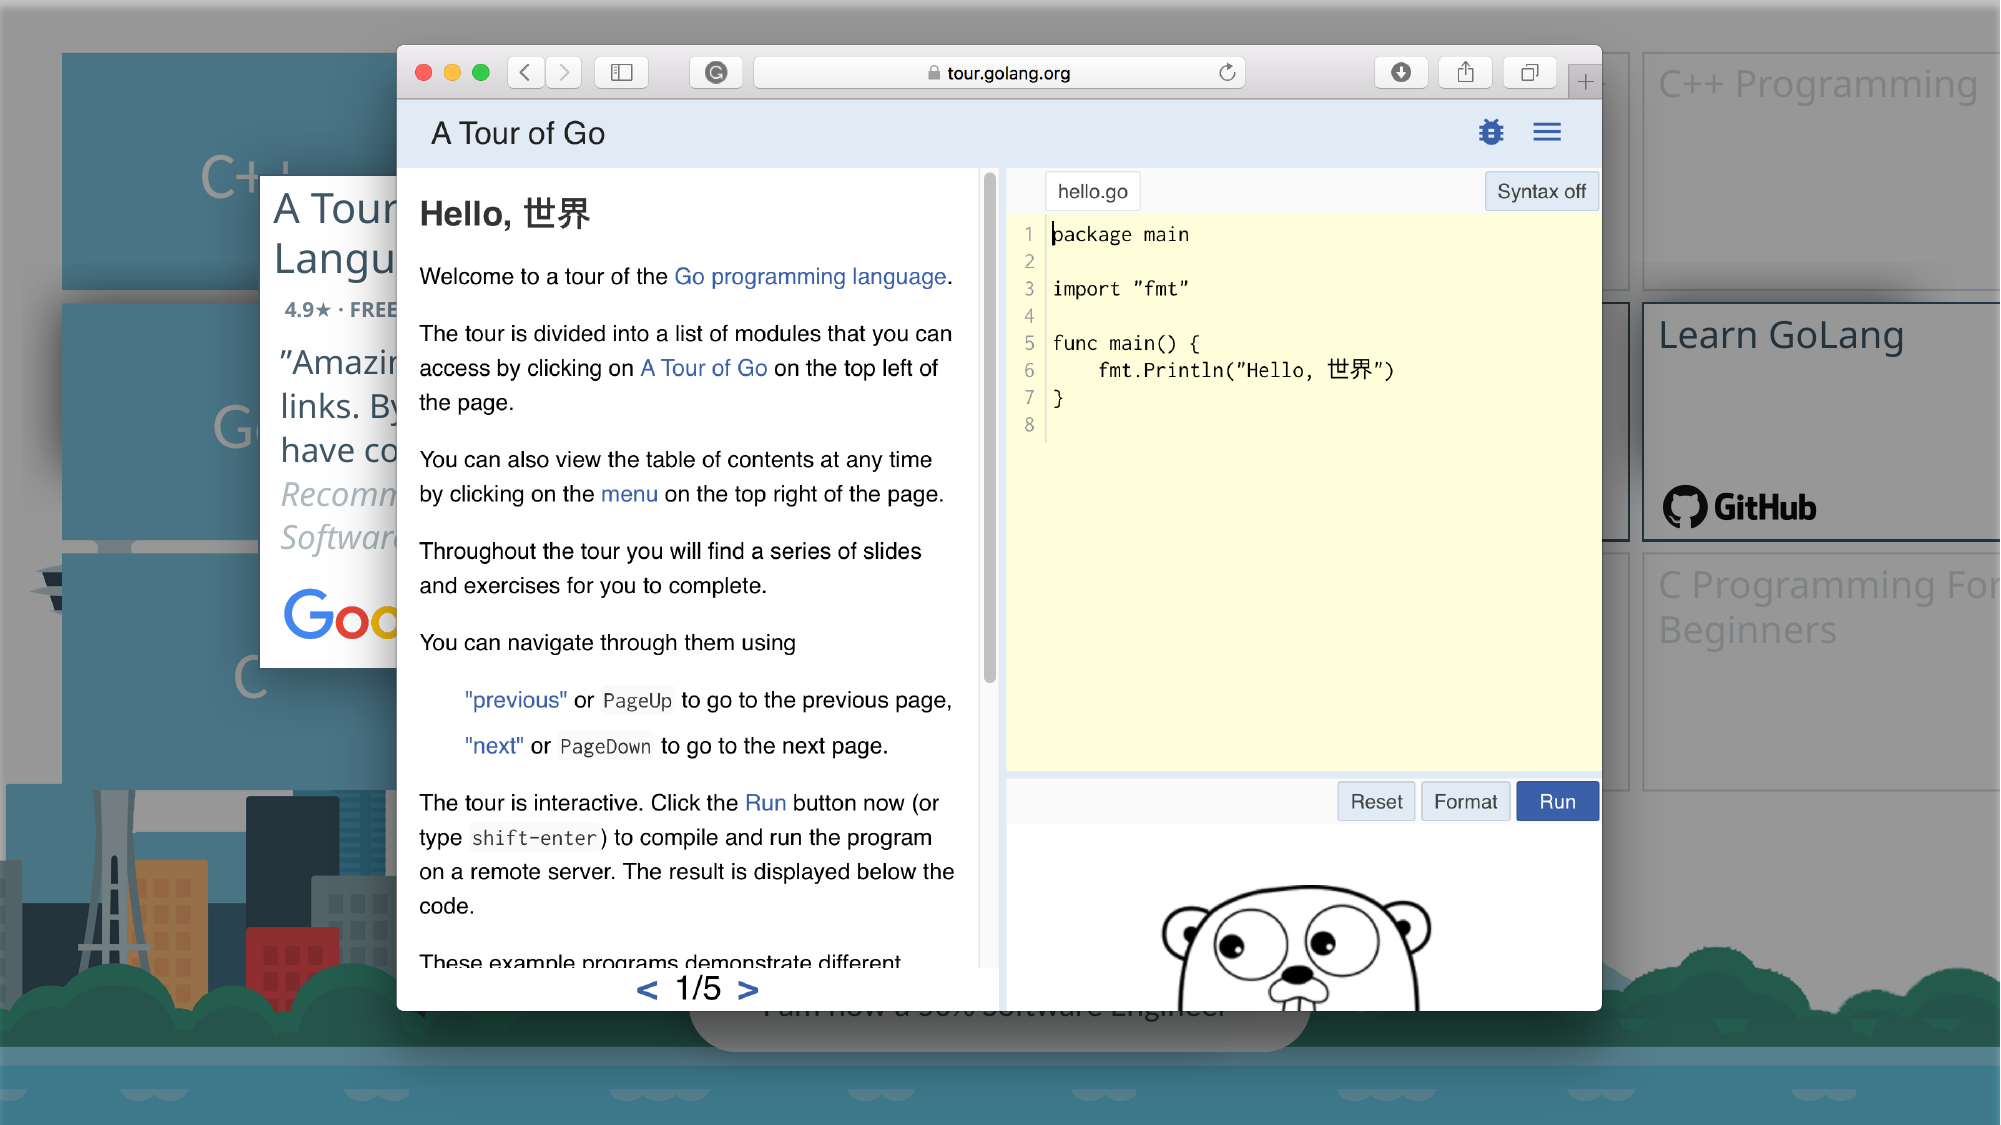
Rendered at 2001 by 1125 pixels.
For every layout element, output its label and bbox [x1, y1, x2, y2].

picture [0, 0, 2000, 1125]
text_box [258, 174, 316, 699]
